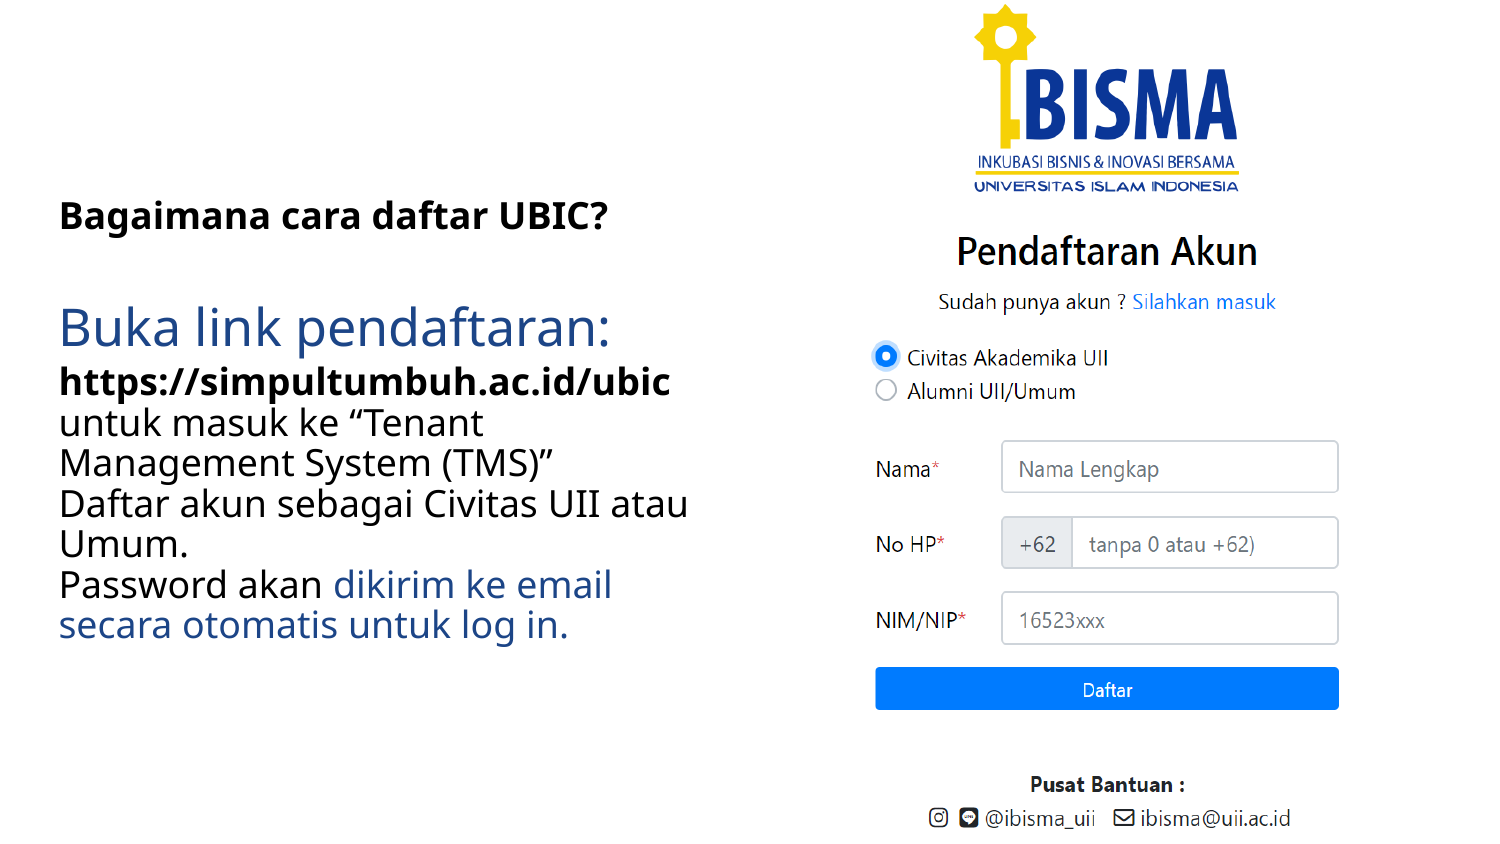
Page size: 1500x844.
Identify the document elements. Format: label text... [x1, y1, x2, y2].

title Bagaimana cara daftar UBIC? Buka link pendaftaran: https://simpultumbuh.ac.id/ubic untuk masuk ke “Tenant Management System (TMS)” Daftar akun sebagai Civitas UII atau Umum. Password akan dikirim ke email secara otomatis untuk log in. [43, 123, 708, 721]
picture [769, 0, 1500, 844]
